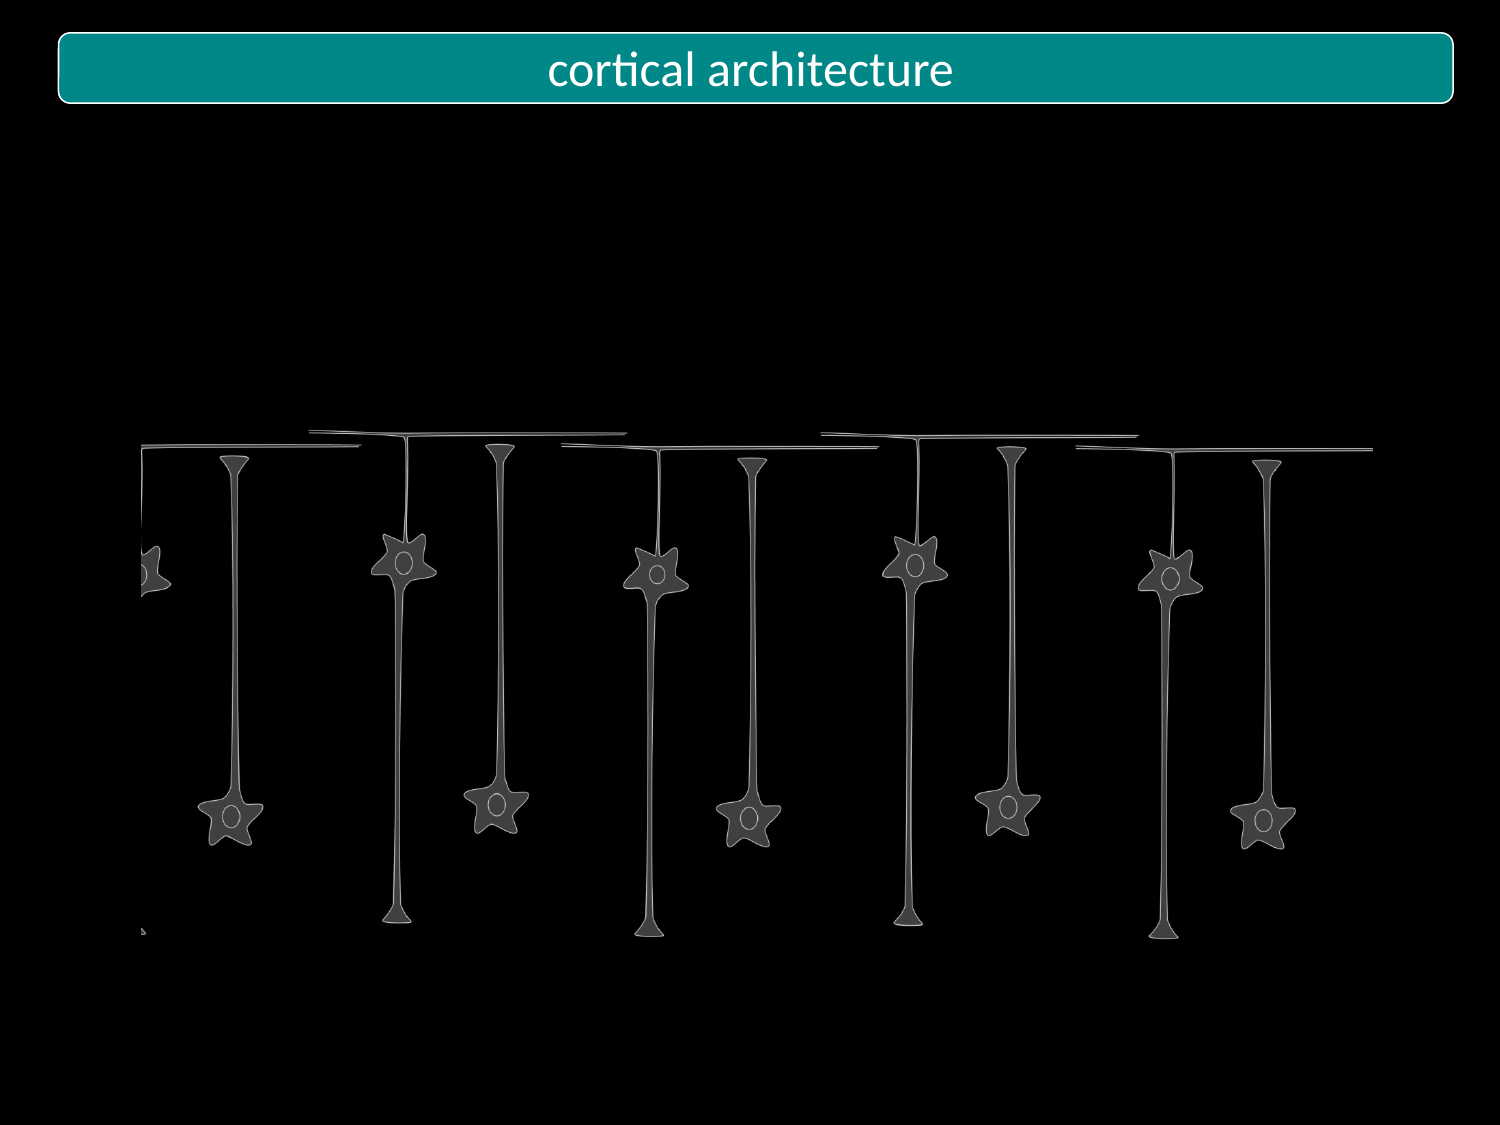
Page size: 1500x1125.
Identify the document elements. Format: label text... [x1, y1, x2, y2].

text_box [58, 32, 526, 104]
picture [141, 176, 1373, 1014]
text_box cortical architecture [526, 30, 970, 109]
text_box [970, 32, 1454, 104]
